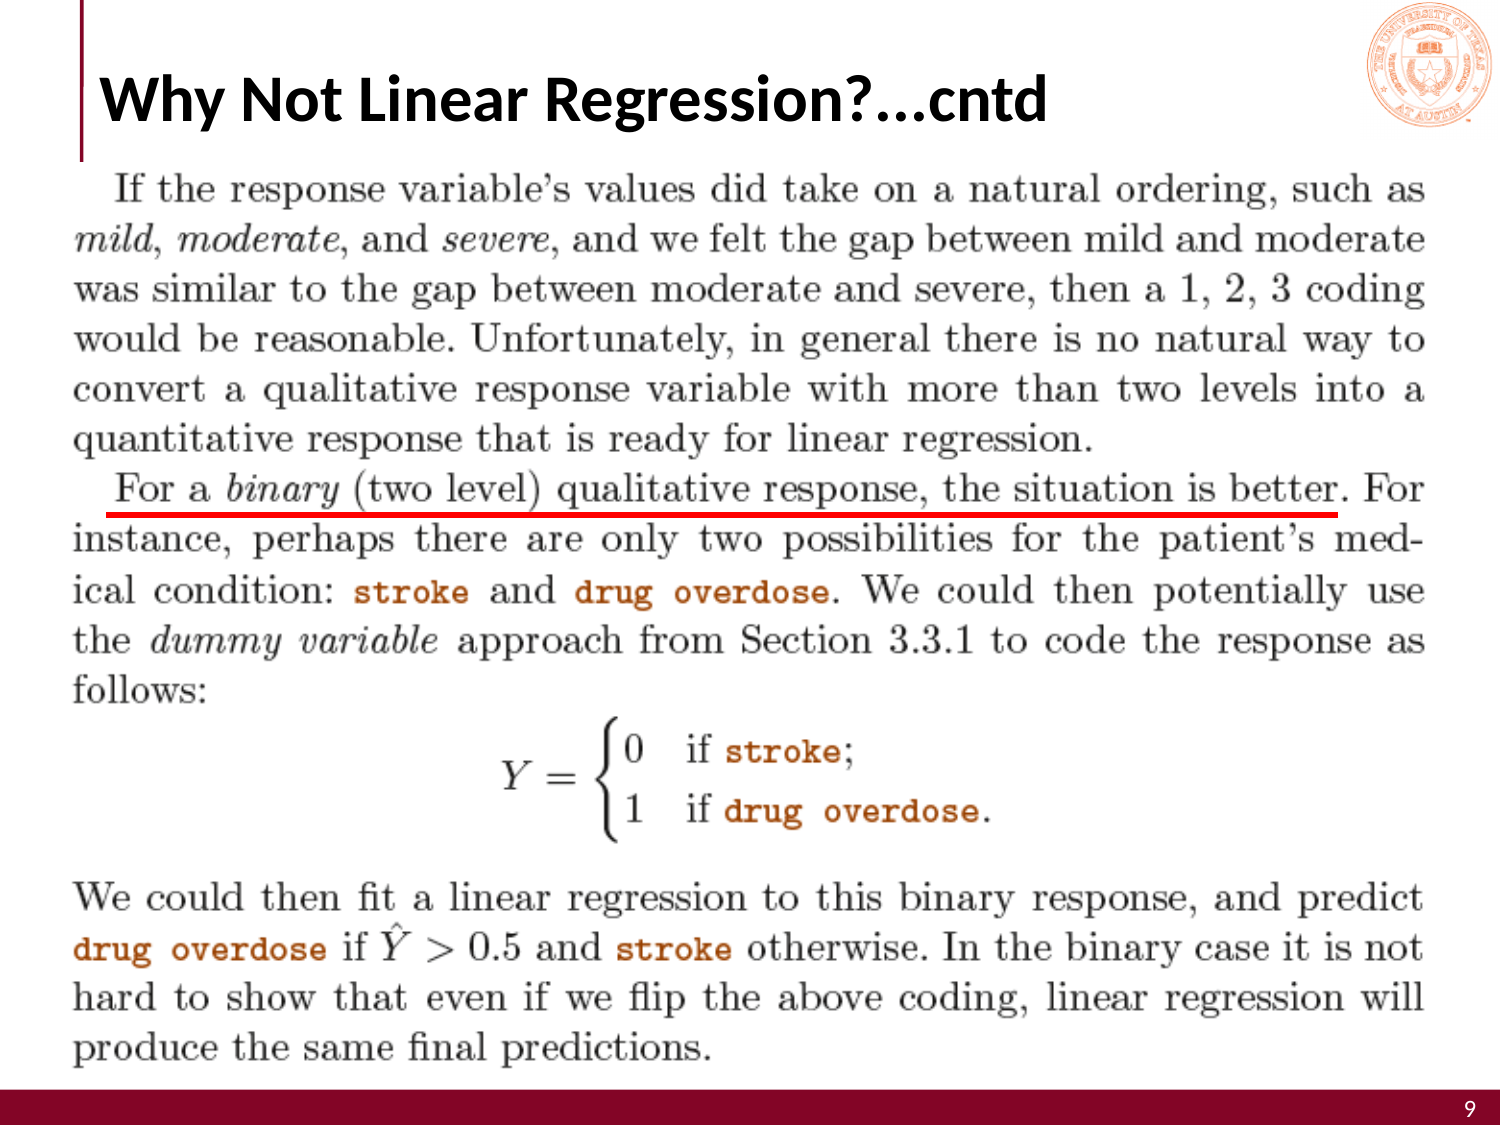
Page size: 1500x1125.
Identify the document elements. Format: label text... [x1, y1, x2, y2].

picture [1360, 0, 1498, 140]
title Why Not Linear Regression?...cntd [84, 52, 1380, 137]
slide_number 9 [1141, 1077, 1492, 1125]
picture [63, 161, 1440, 1078]
